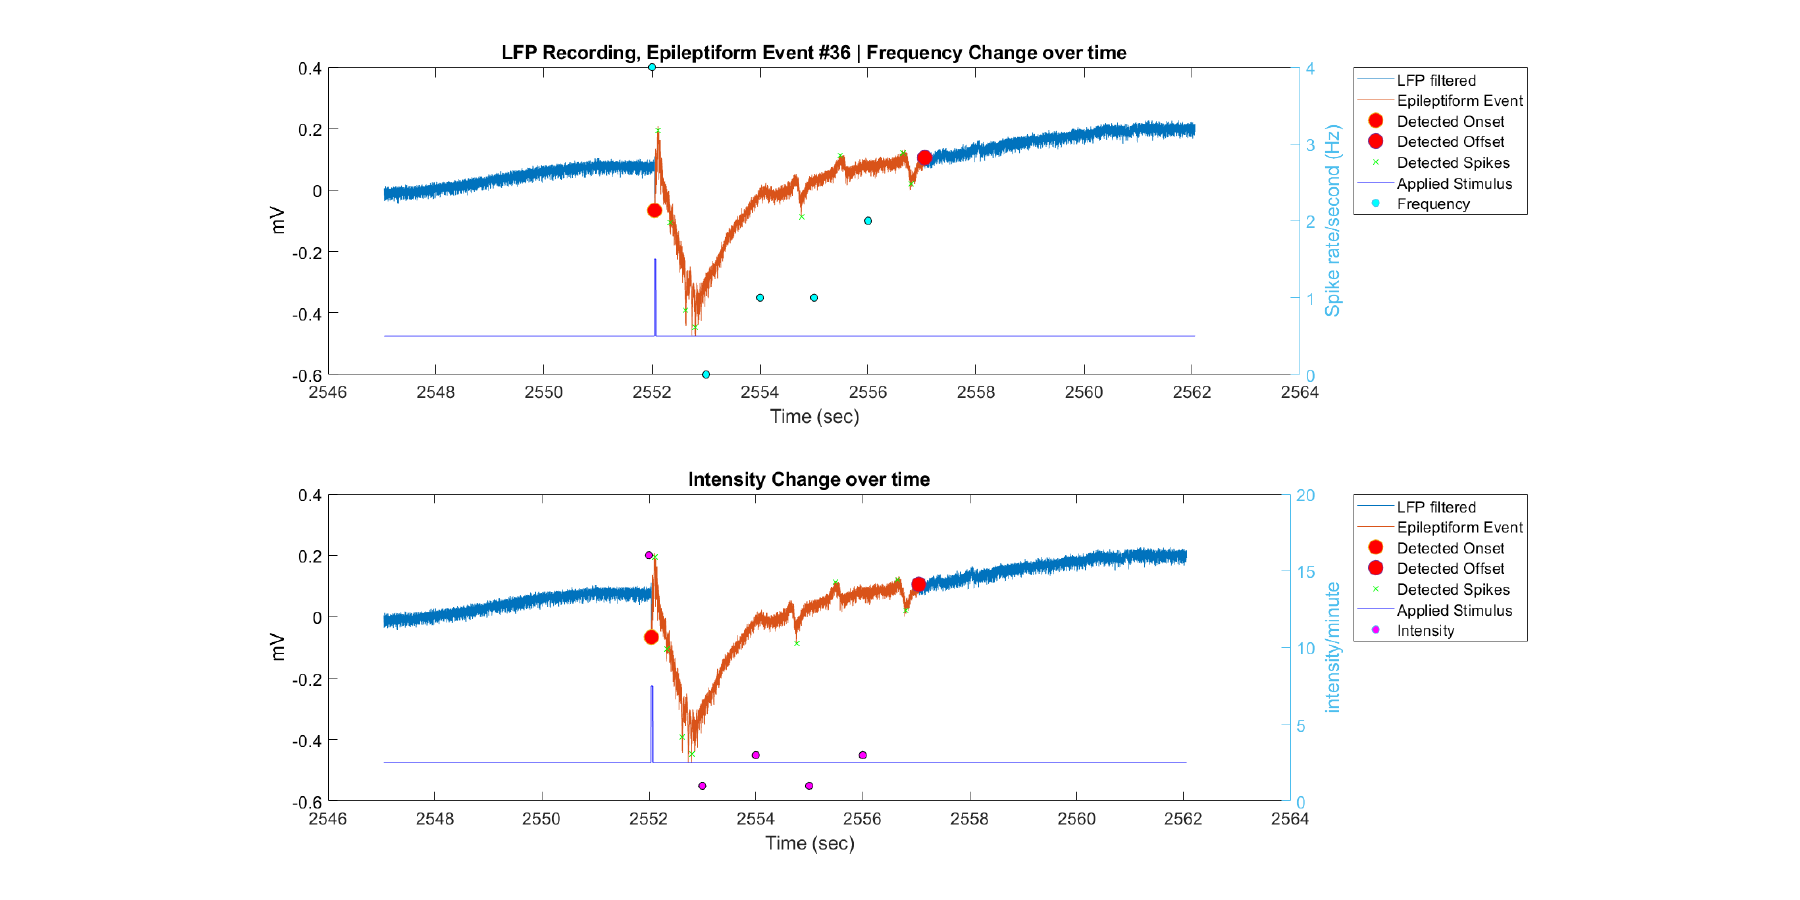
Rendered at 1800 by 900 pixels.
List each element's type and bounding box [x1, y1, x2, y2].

picture [126, 0, 1674, 900]
